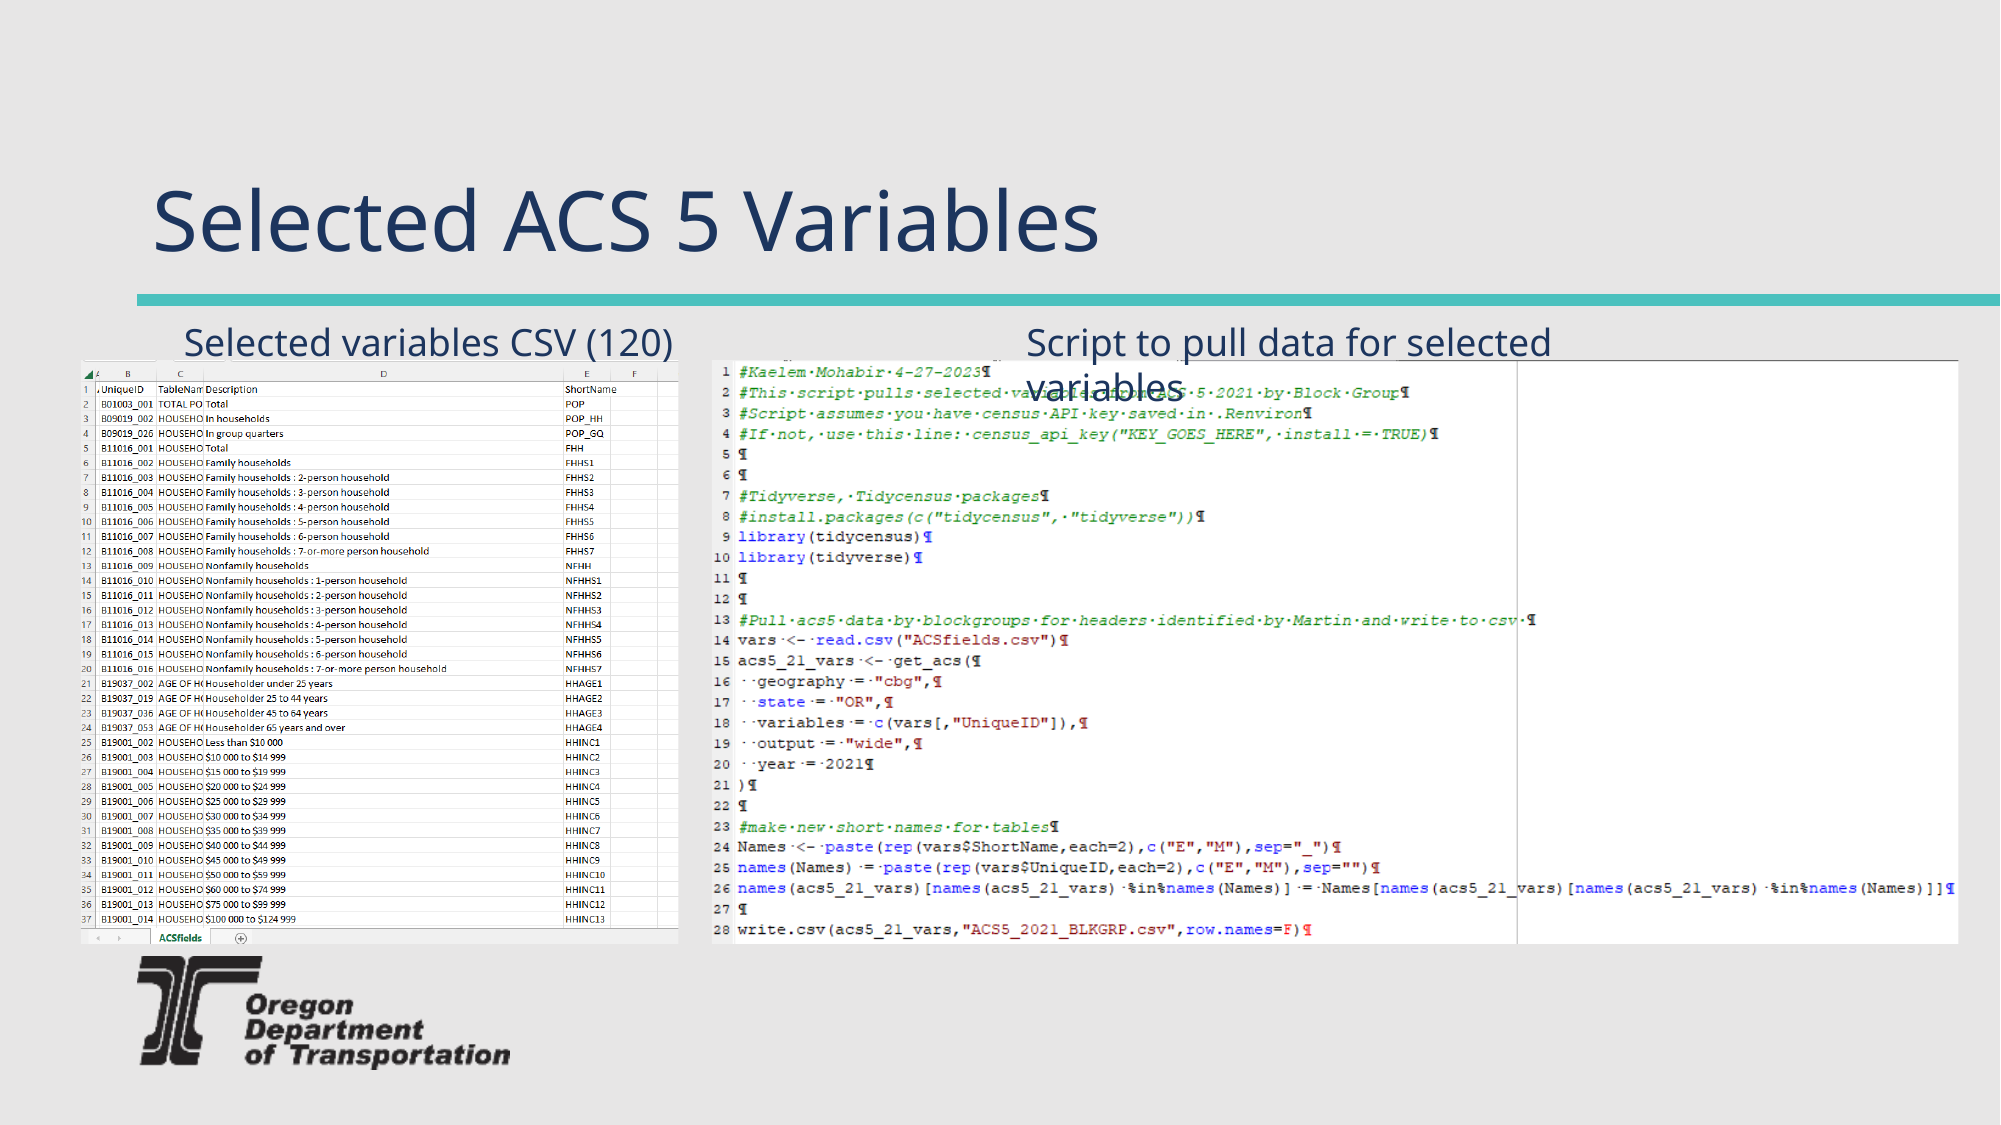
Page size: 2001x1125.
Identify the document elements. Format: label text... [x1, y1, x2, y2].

title Selected ACS 5 Variables [137, 59, 1863, 278]
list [711, 360, 1959, 944]
picture [80, 360, 679, 944]
text_box Script to pull data for selected variables [1011, 311, 1673, 360]
text_box Selected variables CSV (120) [168, 311, 689, 372]
picture [137, 956, 510, 1070]
